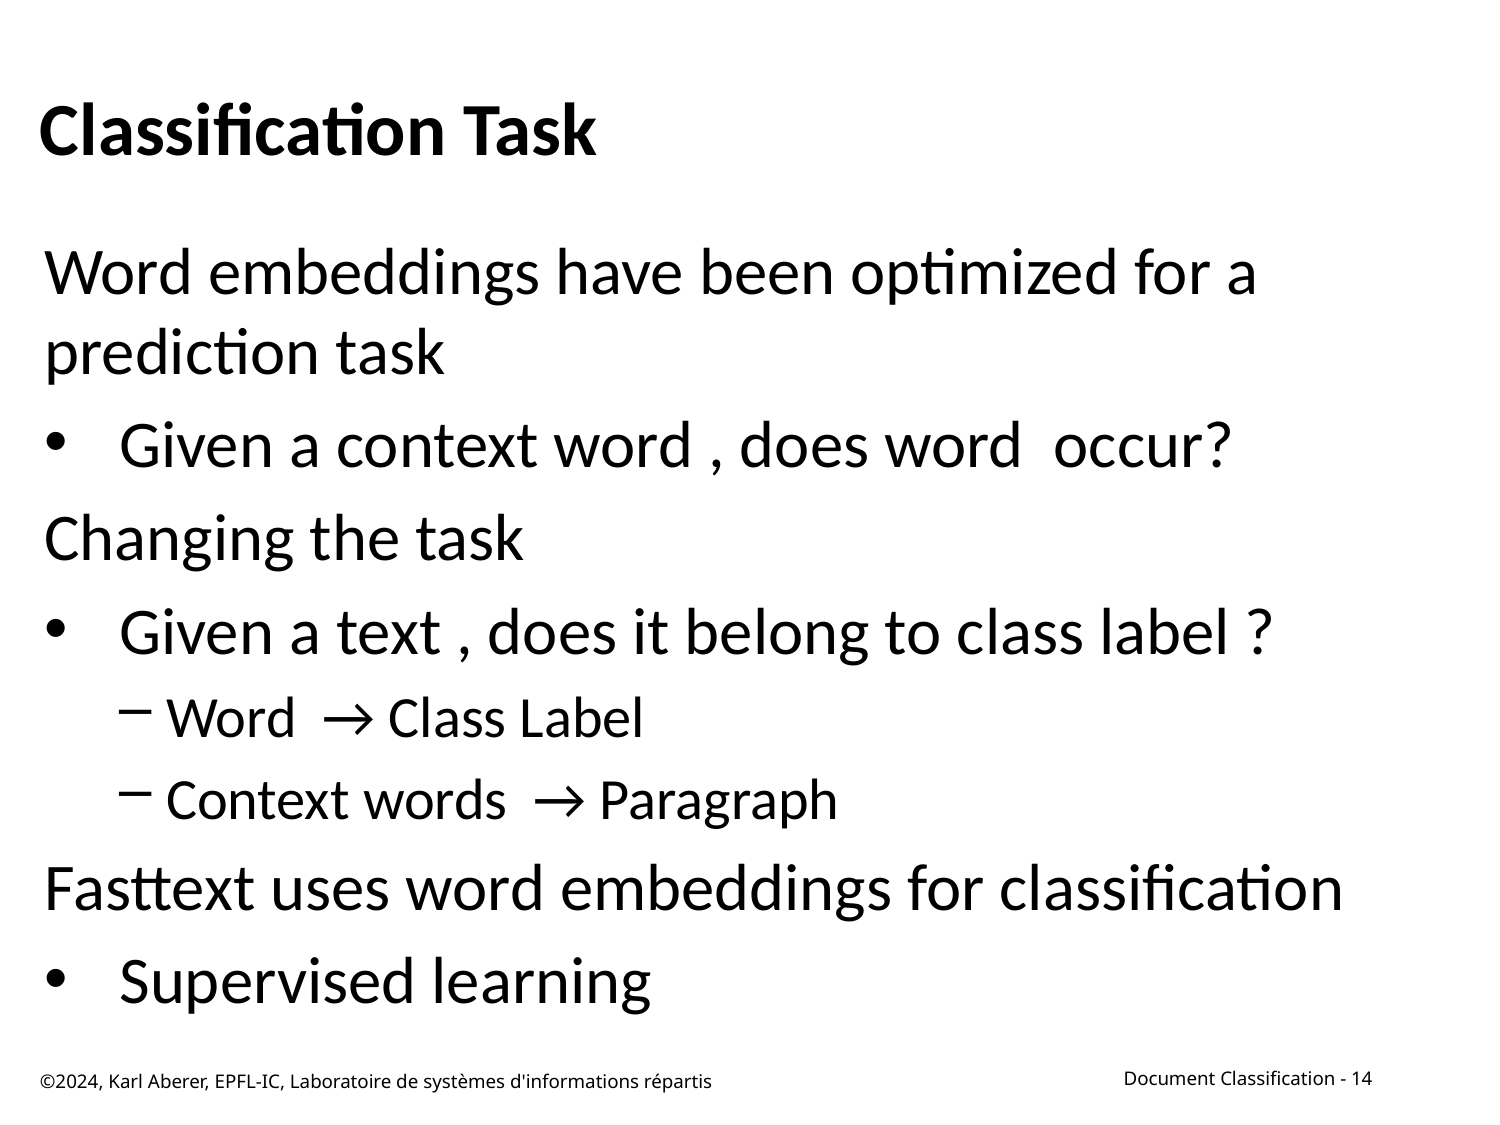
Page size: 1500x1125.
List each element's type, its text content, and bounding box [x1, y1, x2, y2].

title Classification Task [24, 49, 1388, 201]
footer ©2024, Karl Aberer, EPFL-IC, Laboratoire de systèmes d'informations répartis [24, 1062, 988, 1101]
